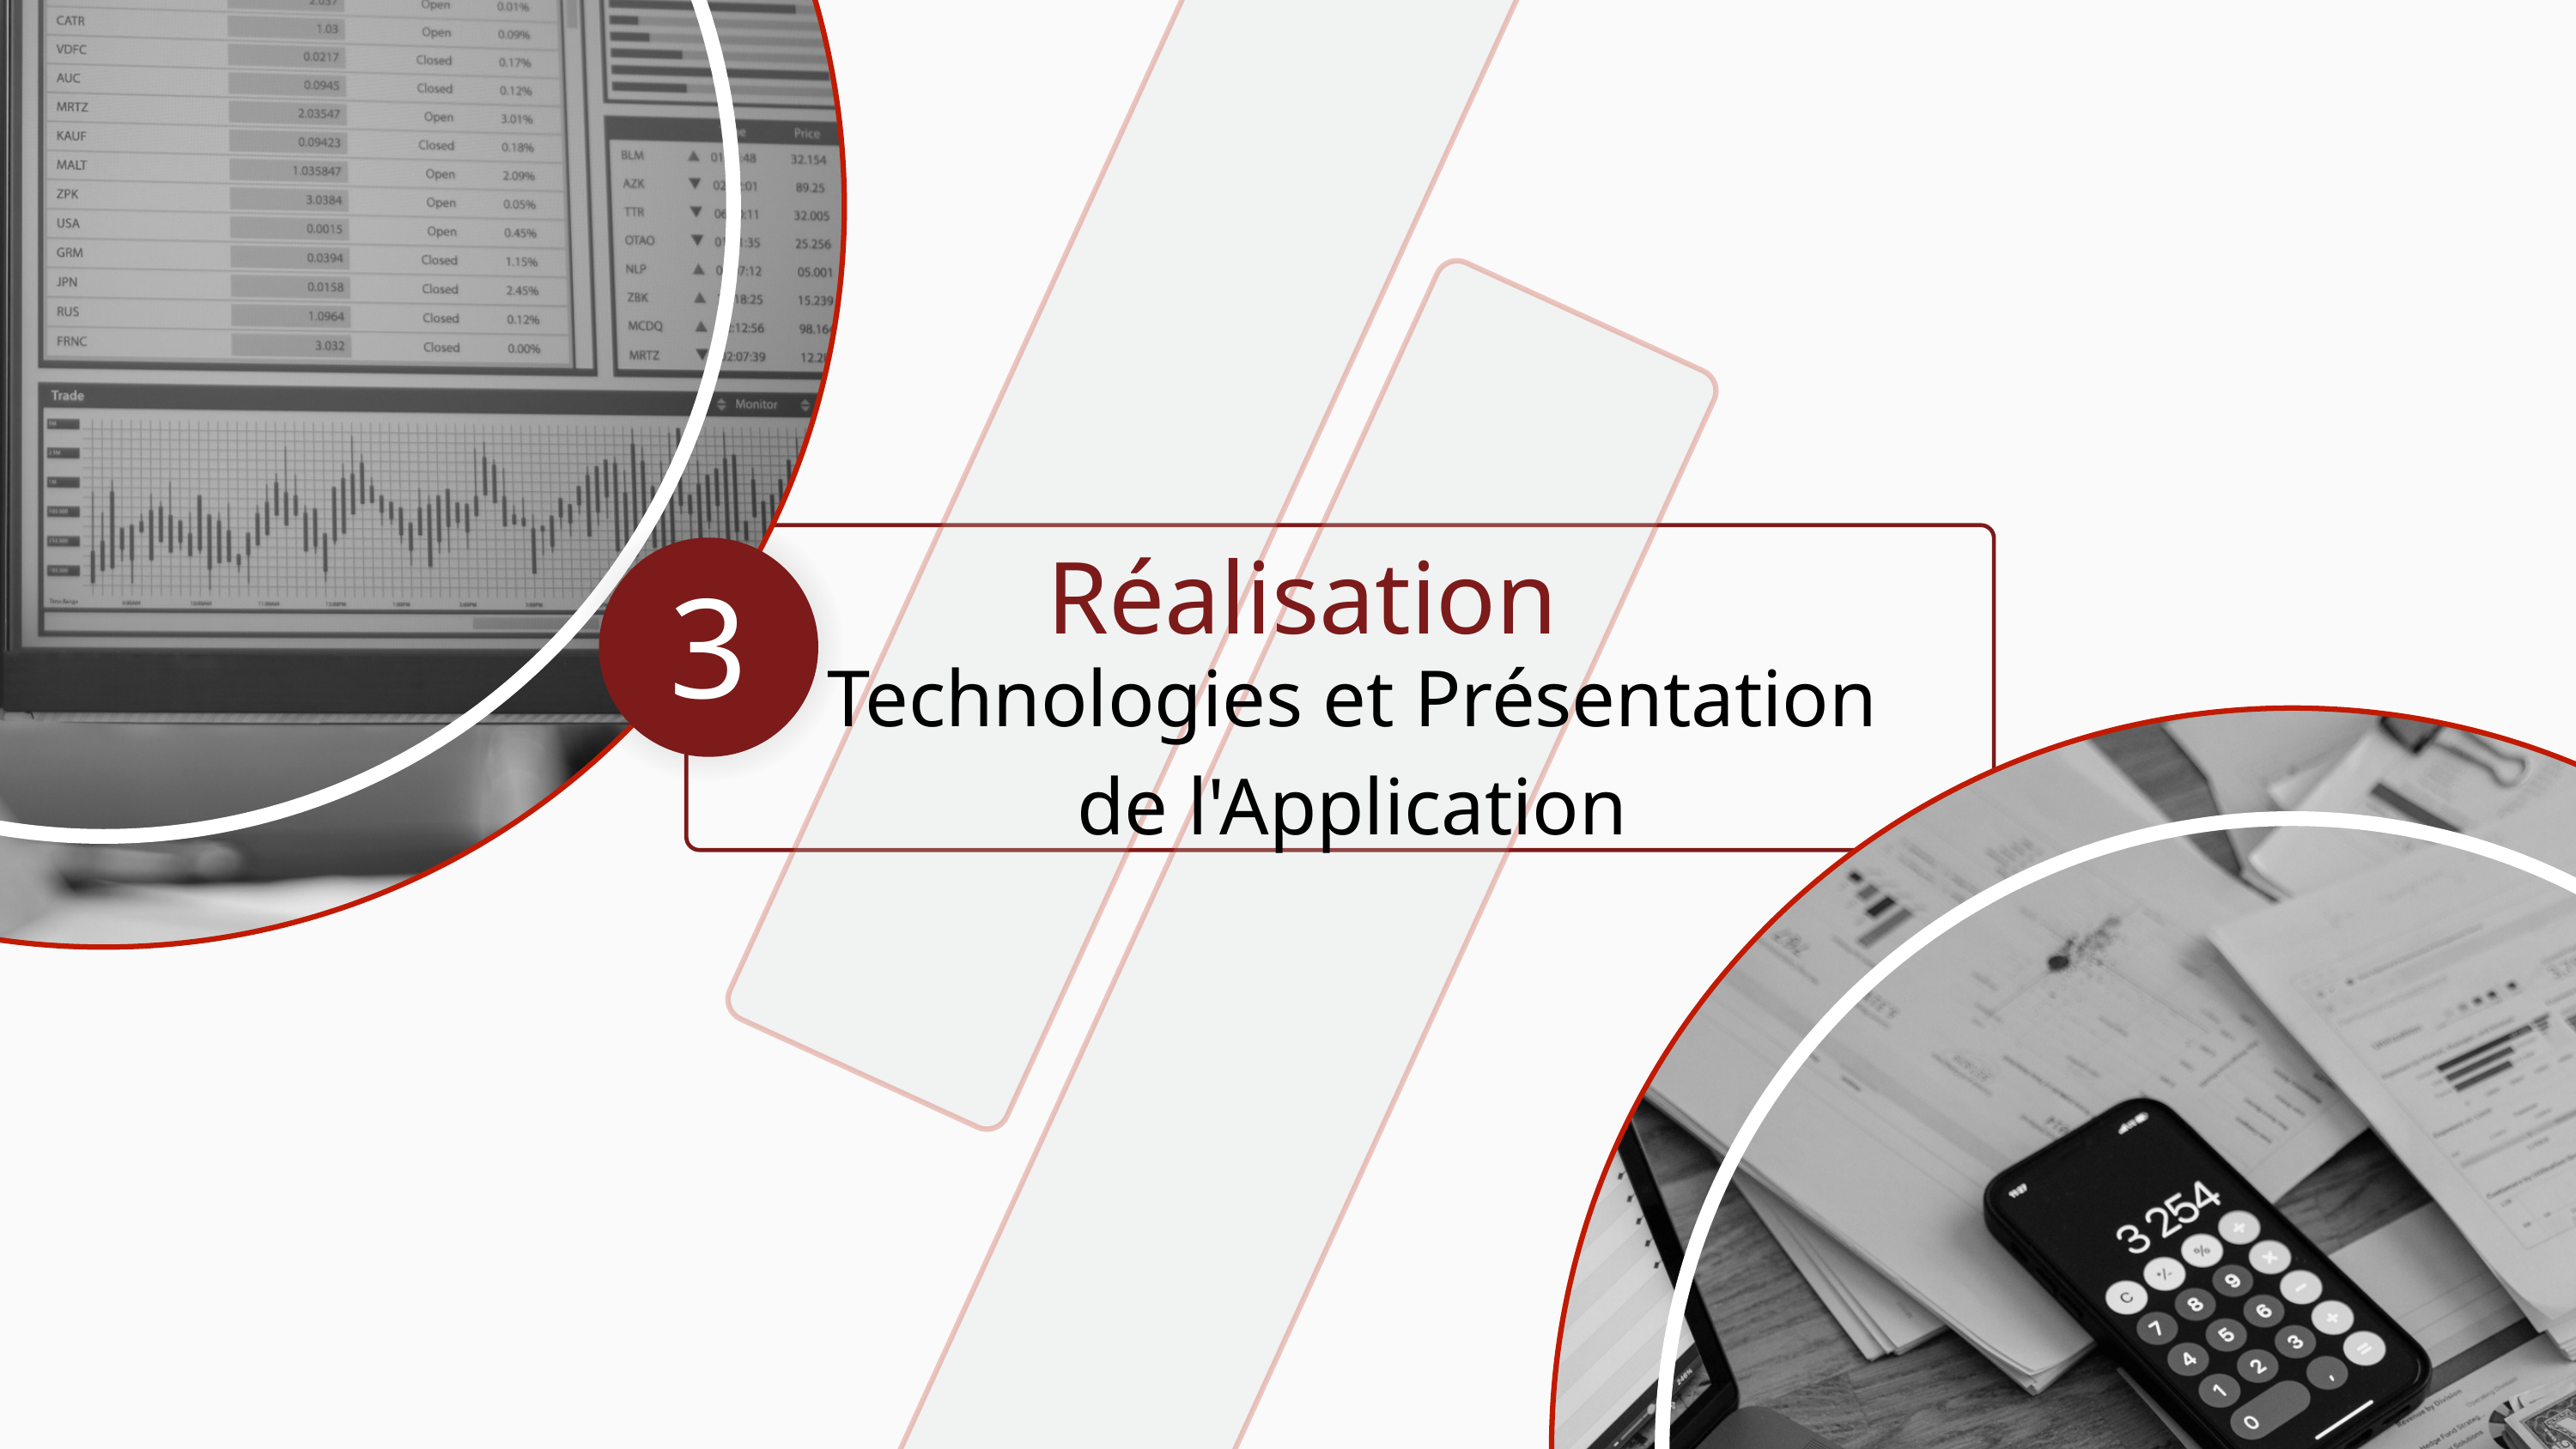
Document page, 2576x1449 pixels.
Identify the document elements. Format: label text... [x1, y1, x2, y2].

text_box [1662, 818, 2576, 1449]
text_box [0, 0, 845, 948]
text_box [1104, 245, 1410, 1449]
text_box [1048, 0, 1353, 1148]
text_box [1416, 524, 1995, 851]
text_box Réalisation [1416, 514, 1615, 524]
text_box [0, 0, 734, 837]
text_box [1551, 707, 2576, 1449]
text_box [848, 524, 1042, 851]
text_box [598, 537, 819, 757]
